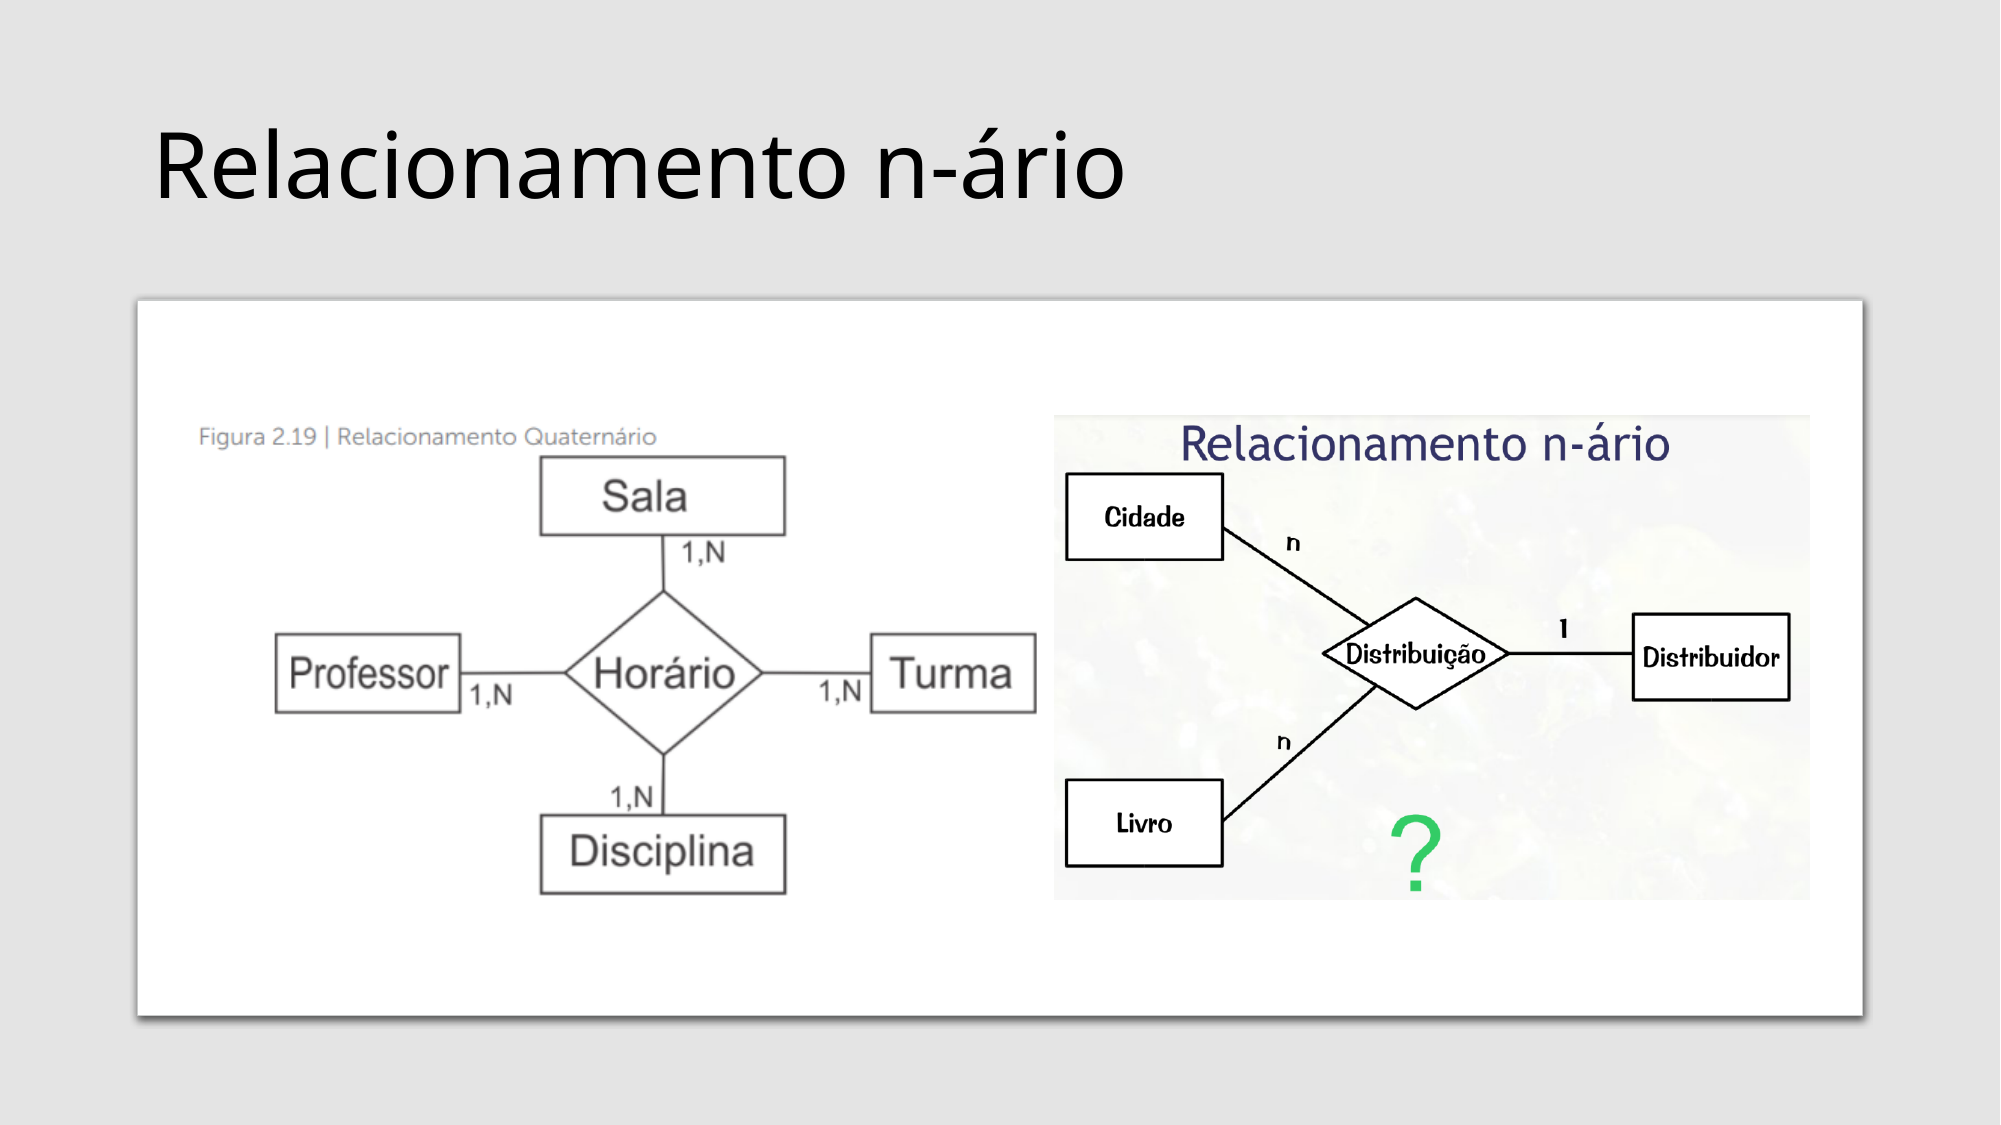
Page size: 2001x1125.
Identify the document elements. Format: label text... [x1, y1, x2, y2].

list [1054, 415, 1810, 900]
text_box [0, 0, 2000, 1125]
title Relacionamento n-ário [137, 59, 1863, 278]
picture [189, 415, 1043, 900]
text_box [136, 299, 1863, 1017]
